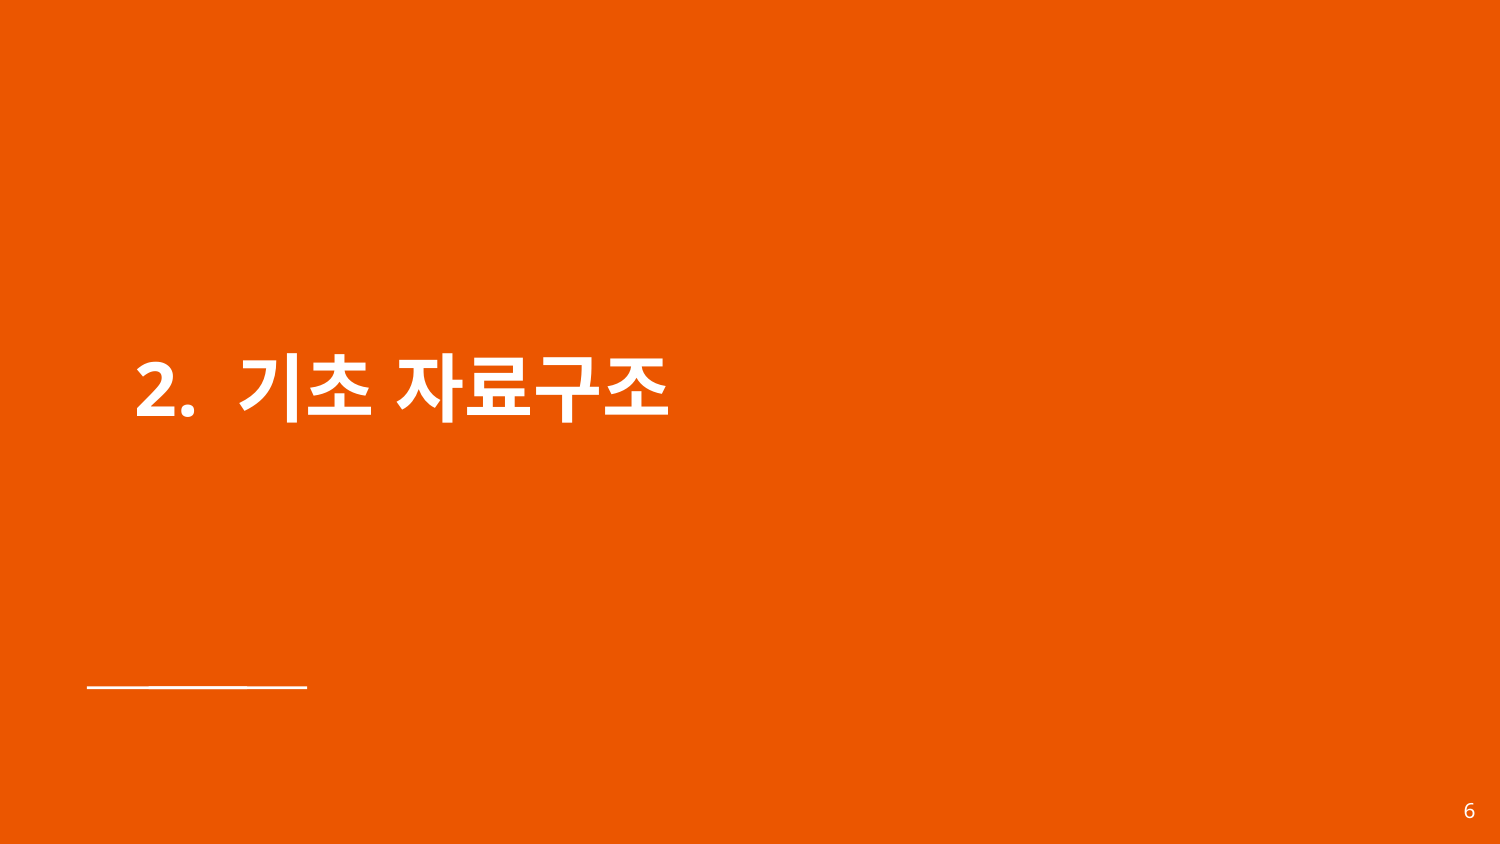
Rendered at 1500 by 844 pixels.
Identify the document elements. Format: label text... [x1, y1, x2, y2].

slide_number ‹#› [1400, 779, 1491, 844]
title 2. 기초 자료구조 [119, 141, 1272, 632]
